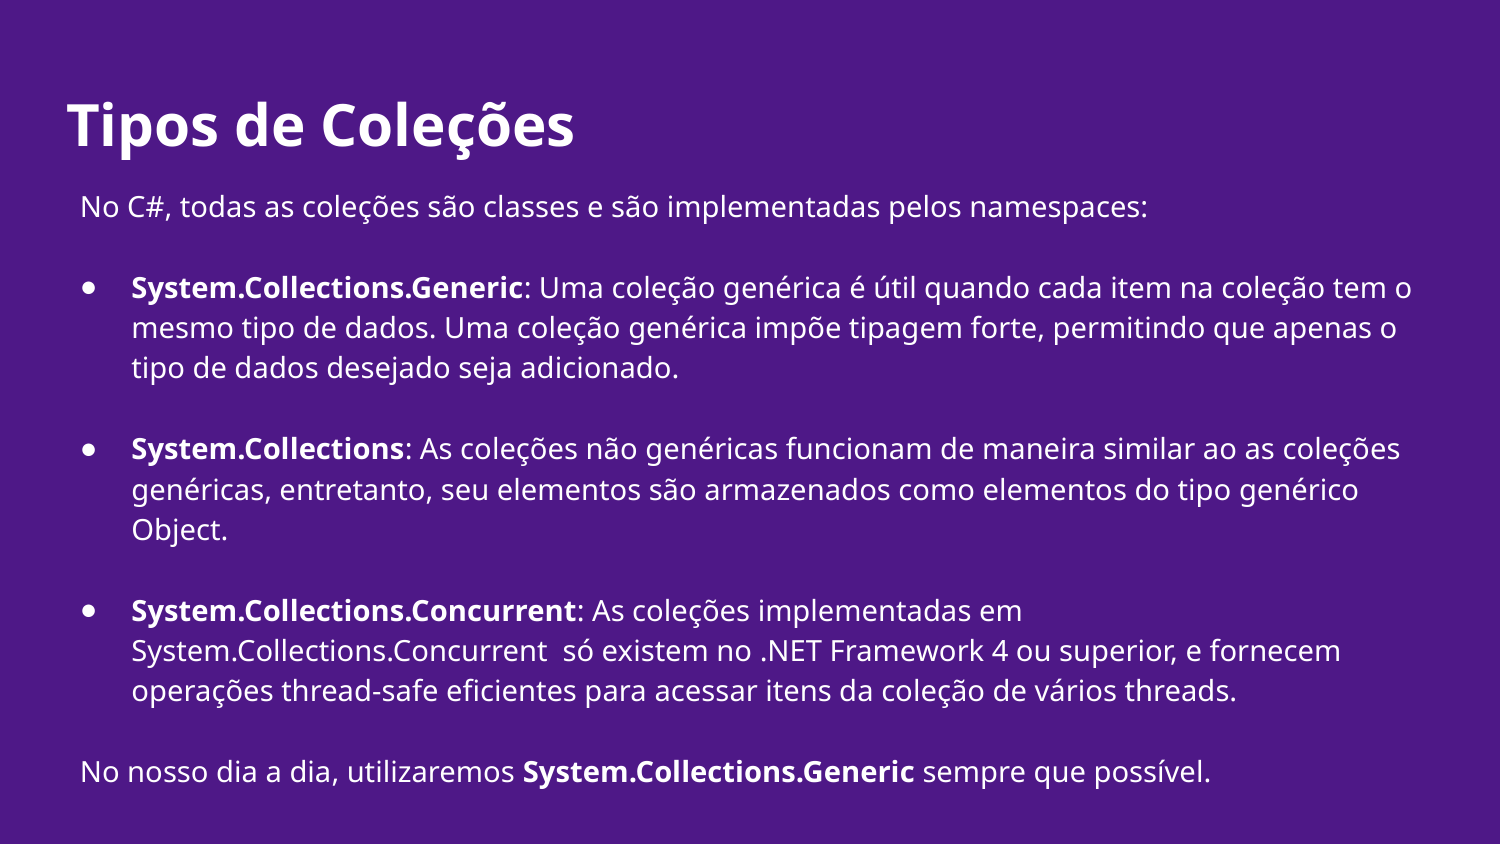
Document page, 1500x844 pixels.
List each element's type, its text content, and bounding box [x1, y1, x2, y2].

list No C#, todas as coleções são classes e são implementadas pelos namespaces: System.Collections.Generic: Uma coleção genérica é útil quando cada item na coleção tem o mesmo tipo de dados. Uma coleção genérica impõe tipagem forte, permitindo que apenas o tipo de dados desejado seja adicionado. System.Collections: As coleções não genéricas funcionam de maneira similar ao as coleções genéricas, entretanto, seu elementos são armazenados como elementos do tipo genérico Object. System.Collections.Concurrent: As coleções implementadas em System.Collections.Concurrent só existem no .NET Framework 4 ou superior, e fornecem operações thread-safe eficientes para acessar itens da coleção de vários threads. No nosso dia a dia, utilizaremos System.Collections.Generic sempre que possível. [47, 168, 1446, 807]
title Tipos de Coleções [51, 72, 1449, 167]
